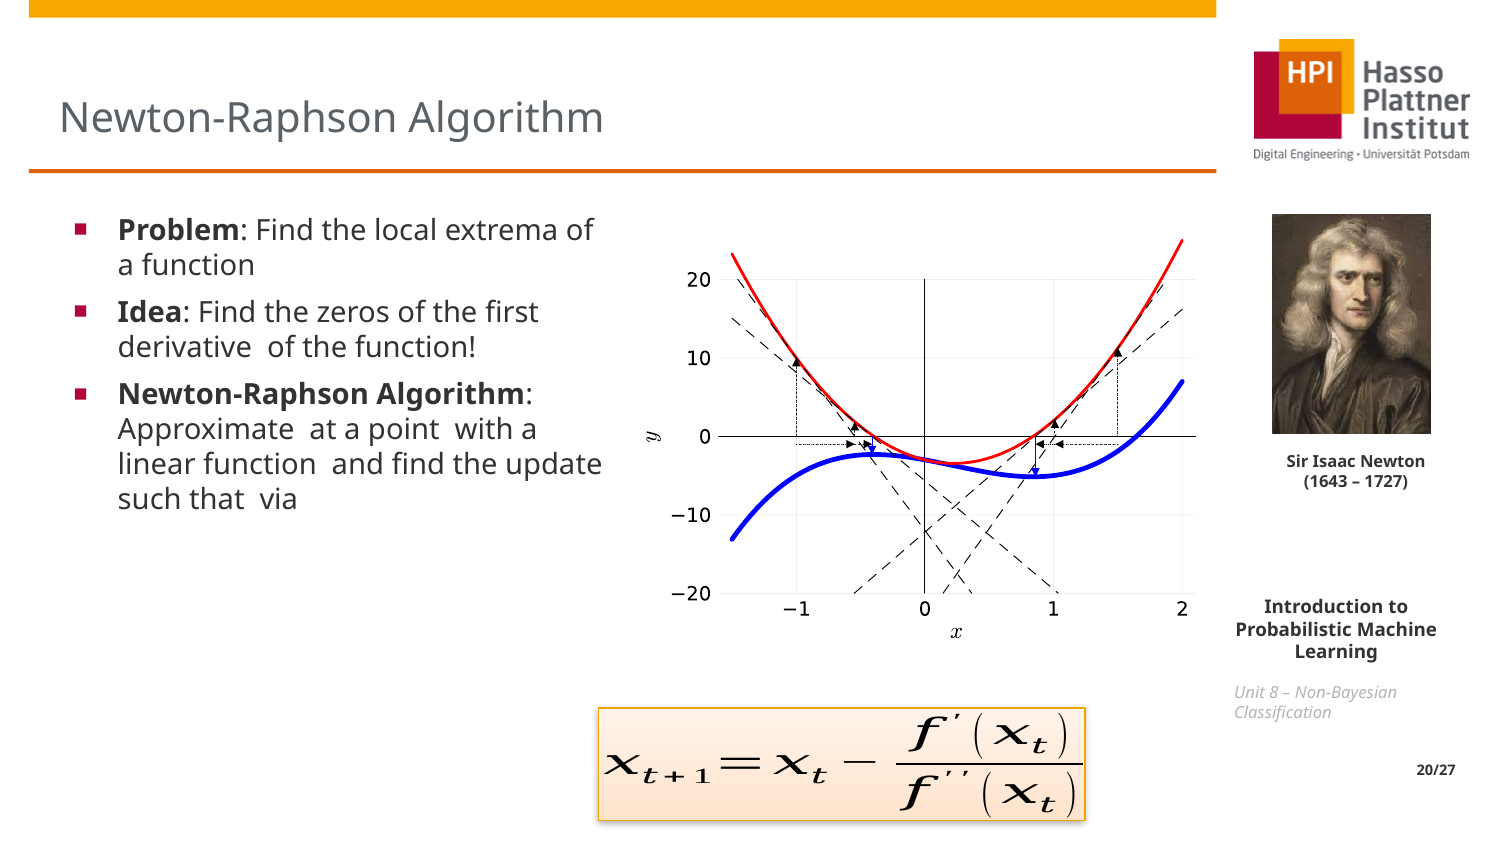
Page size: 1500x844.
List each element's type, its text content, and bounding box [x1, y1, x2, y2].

picture [1271, 214, 1432, 434]
title Newton-Raphson Algorithm [58, 17, 1187, 170]
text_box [796, 439, 849, 449]
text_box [646, 271, 1196, 639]
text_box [791, 357, 801, 437]
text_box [854, 439, 863, 449]
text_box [1050, 419, 1060, 437]
picture [1254, 39, 1470, 161]
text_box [1113, 347, 1123, 437]
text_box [850, 421, 860, 437]
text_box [1044, 439, 1056, 449]
text_box Sir Isaac Newton (1643 – 1727) [1232, 443, 1481, 499]
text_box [867, 436, 877, 455]
text_box [731, 240, 1183, 270]
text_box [1060, 439, 1119, 449]
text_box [1030, 436, 1040, 477]
